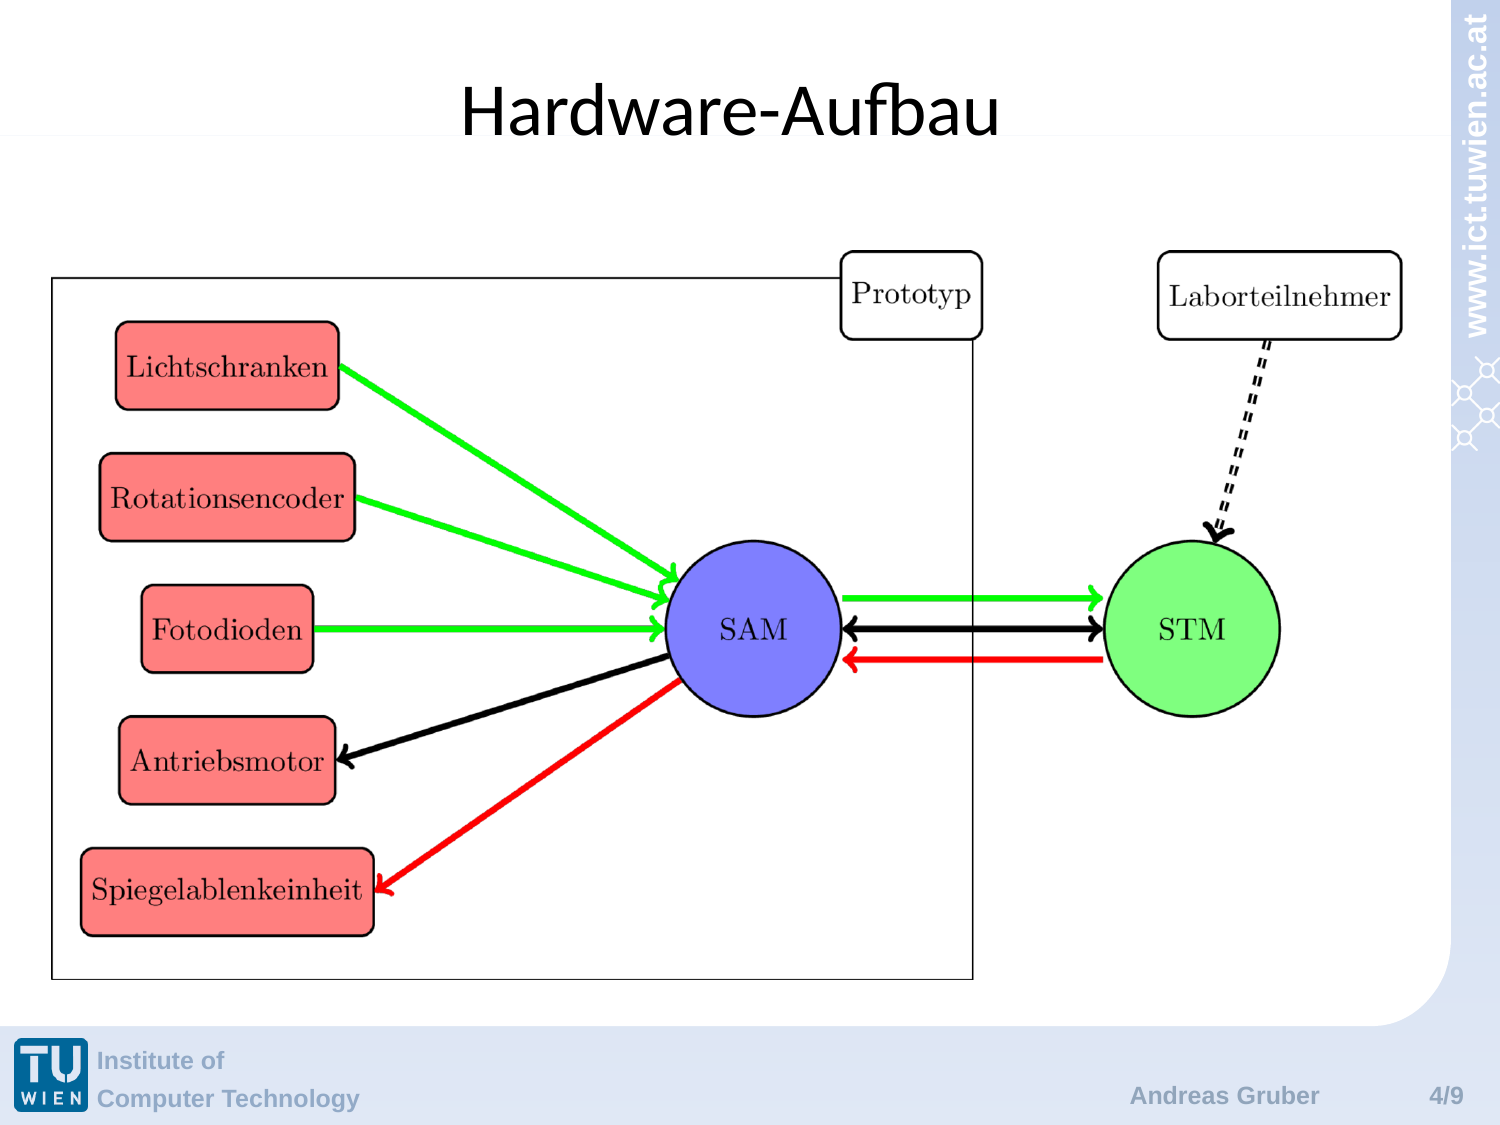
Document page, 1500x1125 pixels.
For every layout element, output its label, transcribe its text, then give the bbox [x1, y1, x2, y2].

footer Andreas Gruber [585, 1029, 1336, 1118]
picture [55, 1092, 62, 1104]
picture [71, 1092, 80, 1104]
title Hardware-Aufbau [51, 11, 1412, 200]
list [51, 250, 1412, 981]
picture [31, 1056, 38, 1082]
picture [22, 1092, 35, 1104]
slide_number 4 [1364, 1029, 1459, 1118]
picture [52, 1046, 64, 1081]
picture [68, 1046, 80, 1082]
picture [21, 1046, 47, 1053]
